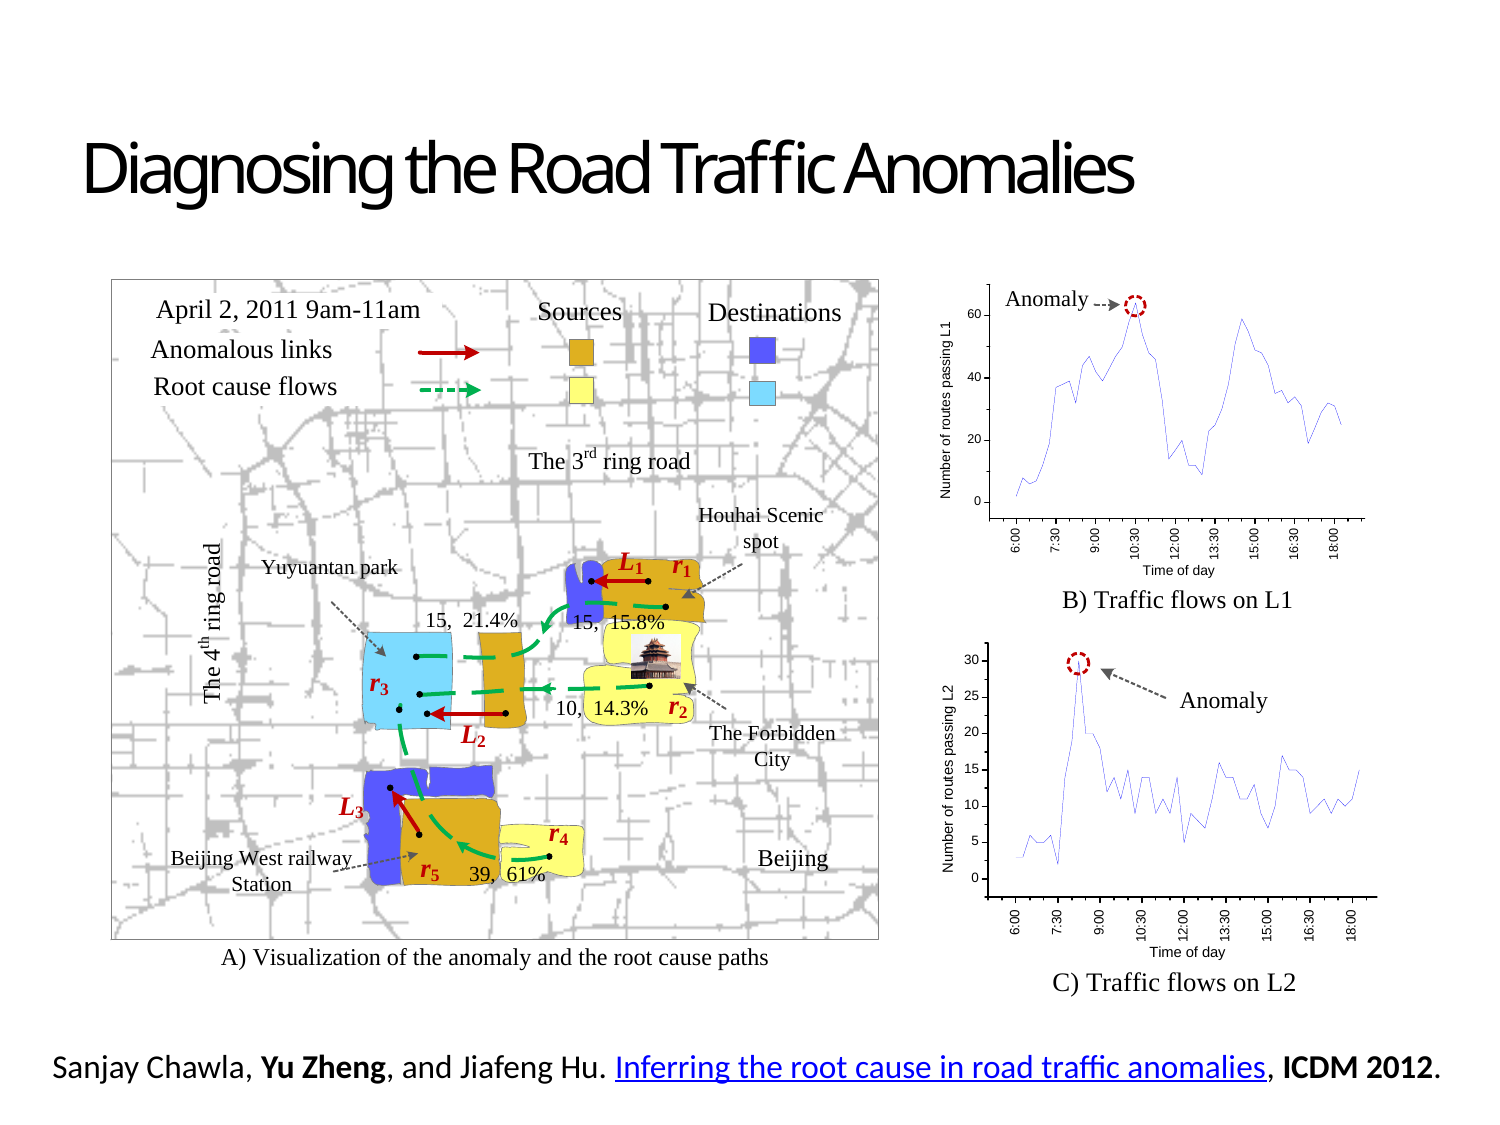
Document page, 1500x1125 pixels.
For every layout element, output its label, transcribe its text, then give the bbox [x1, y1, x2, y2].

picture [931, 274, 1370, 620]
title Diagnosing the Road Traffic Anomalies [65, 125, 1441, 216]
text_box Sanjay Chawla, Yu Zheng, and Jiafeng Hu. Inferring the root cause in road traffic anomalies, ICDM 2012. [37, 1037, 1475, 1093]
picture [106, 274, 883, 977]
picture [937, 637, 1381, 1004]
